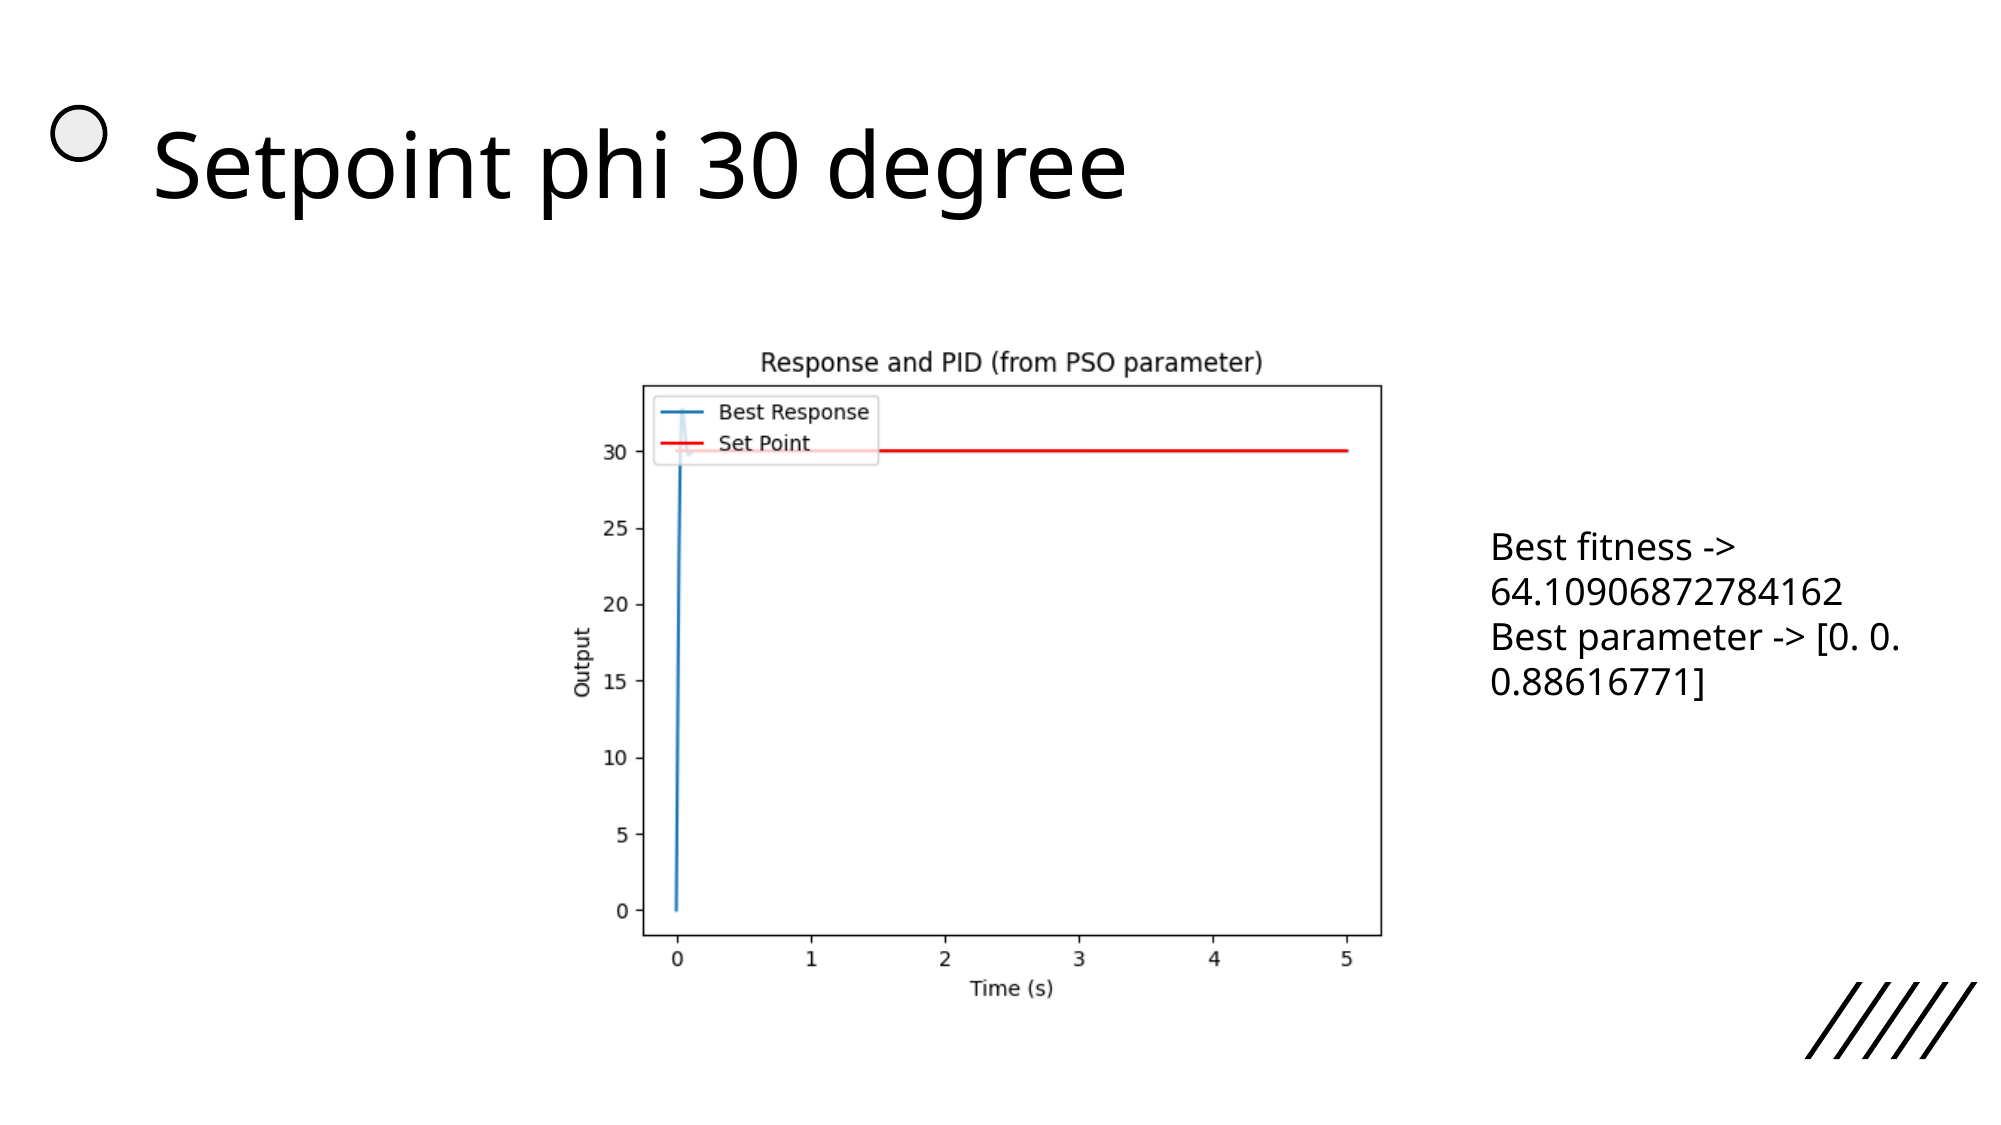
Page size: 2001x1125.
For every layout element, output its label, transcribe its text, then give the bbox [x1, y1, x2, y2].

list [524, 299, 1476, 1014]
title Setpoint phi 30 degree [137, 59, 1863, 278]
text_box Best fitness -> 64.10906872784162 Best parameter -> [0. 0. 0.88616771] [1476, 515, 1925, 711]
